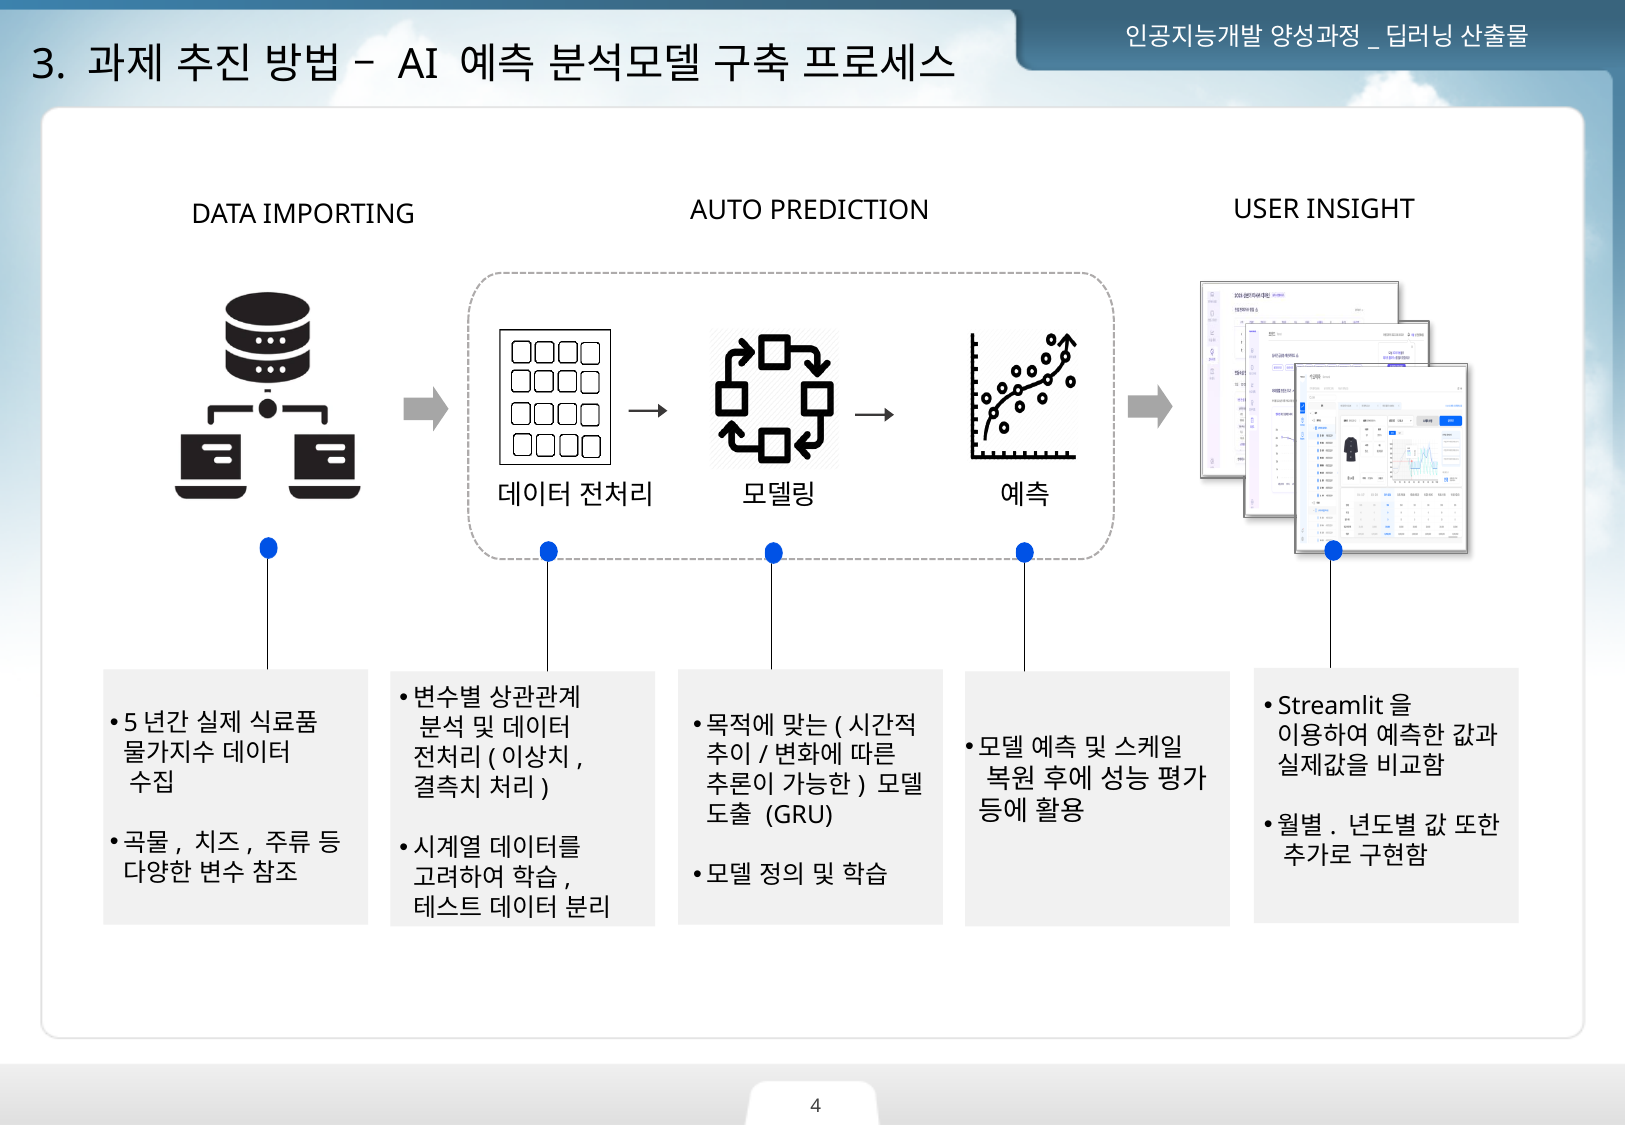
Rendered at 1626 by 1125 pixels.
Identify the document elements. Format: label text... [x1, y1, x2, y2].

text_box 3. 과제 추진 방법 – AI 예측 분석모델 구축 프로세스 [16, 29, 972, 95]
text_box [94, 183, 1522, 927]
picture [0, 0, 1625, 1125]
